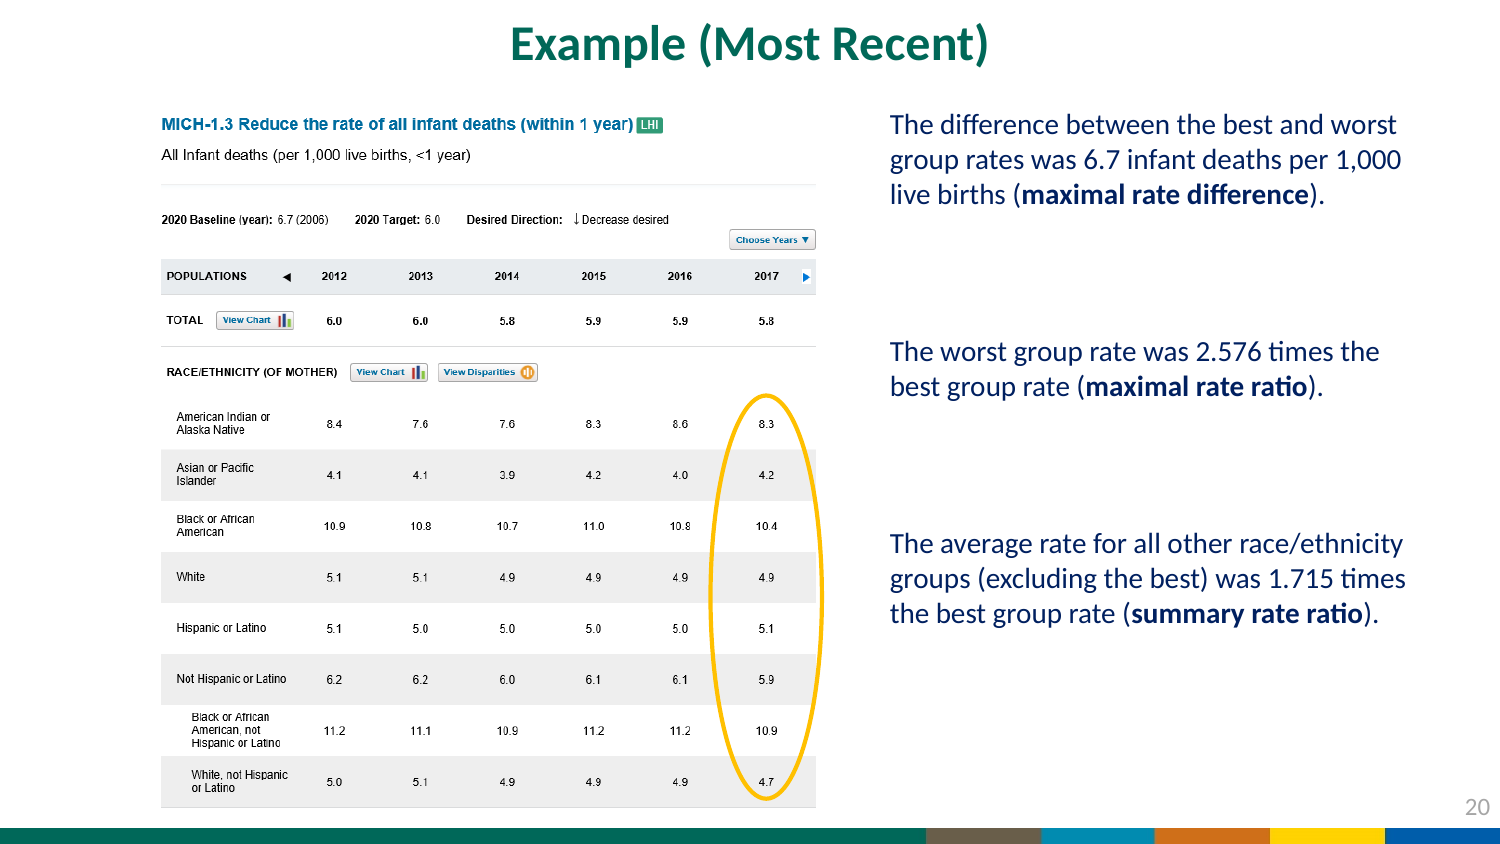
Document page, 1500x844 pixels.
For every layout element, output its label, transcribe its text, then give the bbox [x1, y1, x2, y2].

title Example (Most Recent) [0, 44, 1500, 78]
picture [161, 106, 823, 819]
picture [0, 828, 1042, 844]
picture [1154, 828, 1500, 844]
text_box 20 [1399, 783, 1500, 841]
